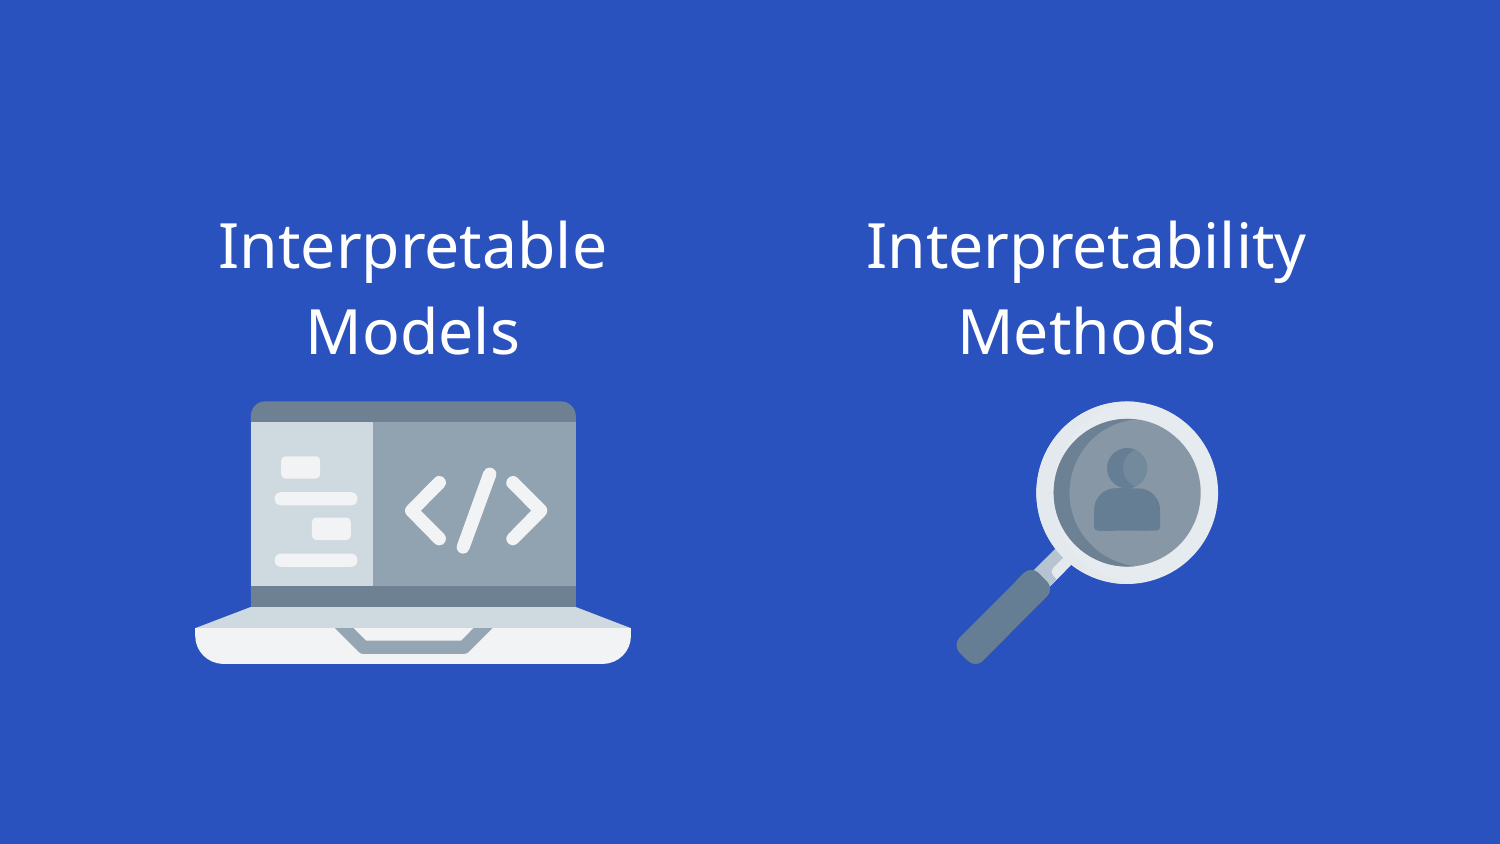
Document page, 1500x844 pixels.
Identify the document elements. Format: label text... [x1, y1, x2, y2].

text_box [194, 401, 632, 665]
text_box Interpretability Methods [823, 179, 1351, 383]
text_box Interpretable Models [149, 179, 677, 383]
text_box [955, 401, 1219, 665]
